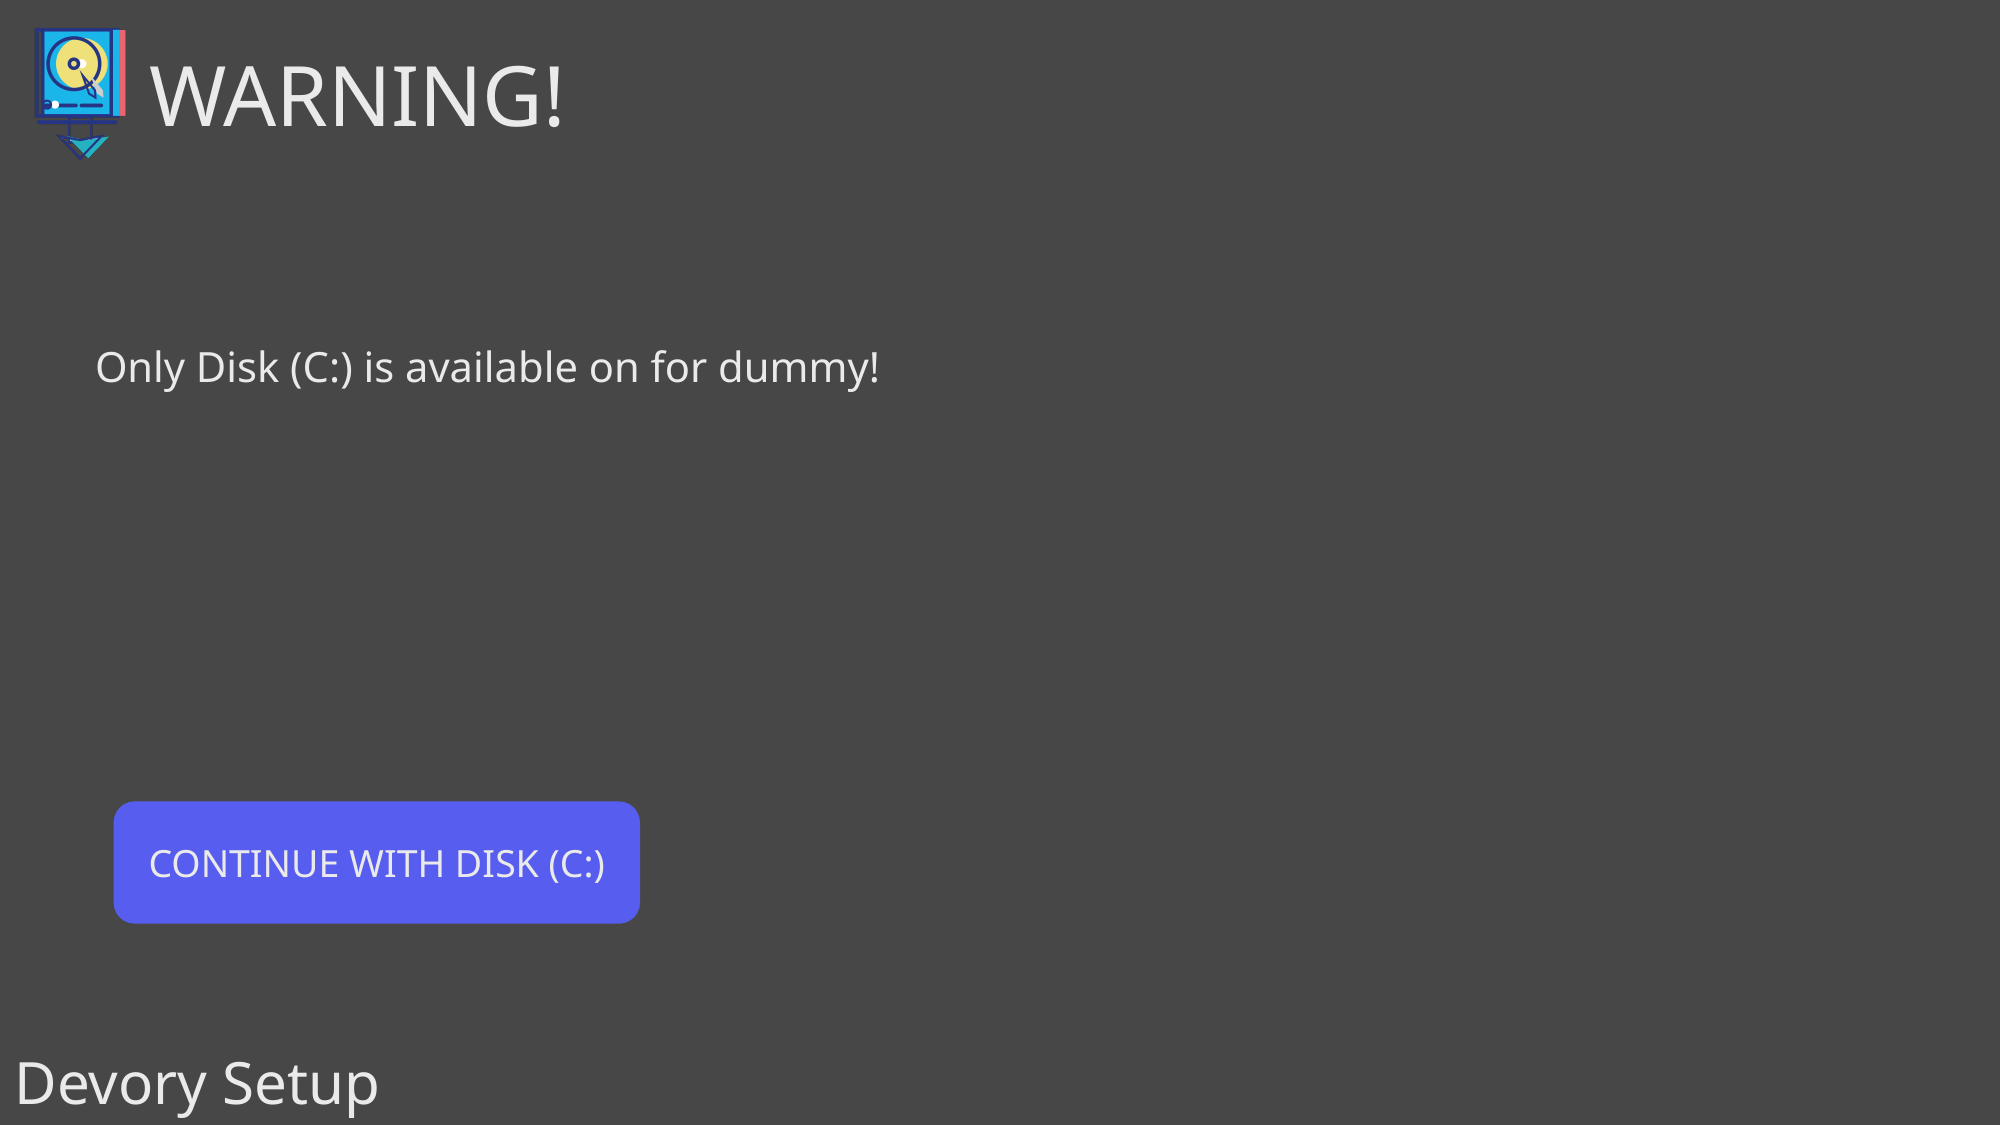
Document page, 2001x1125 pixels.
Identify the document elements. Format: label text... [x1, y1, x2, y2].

text_box WARNING! [134, 35, 581, 151]
text_box Devory Setup [0, 1039, 511, 1124]
text_box CONTINUE WITH DISK (C:) [113, 801, 641, 924]
picture [31, 25, 127, 162]
text_box Only Disk (C:) is available on for dummy! [80, 333, 896, 399]
